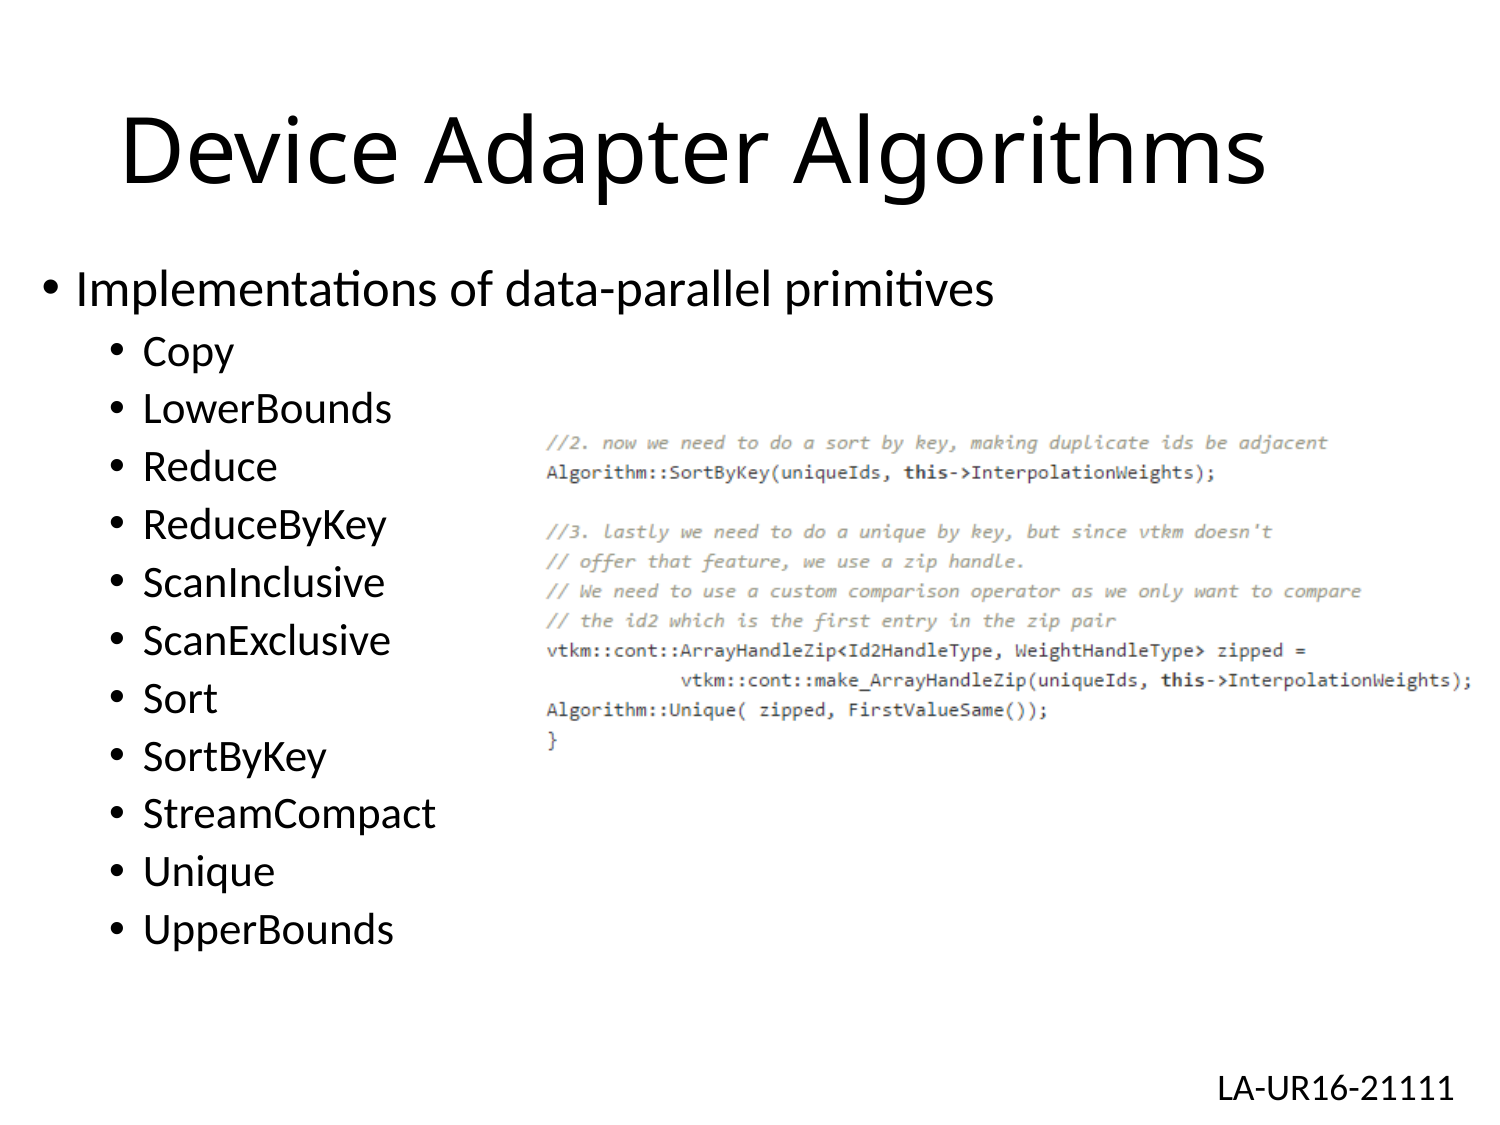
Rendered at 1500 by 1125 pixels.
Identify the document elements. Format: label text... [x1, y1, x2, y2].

list Implementations of data-parallel primitives Copy LowerBounds Reduce ReduceByKey ScanInclusive ScanExclusive Sort SortByKey StreamCompact Unique UpperBounds [26, 253, 1321, 968]
text_box LA-UR16-21111 [1182, 1055, 1490, 1116]
picture [520, 425, 1474, 771]
title Device Adapter Algorithms [103, 45, 1397, 263]
